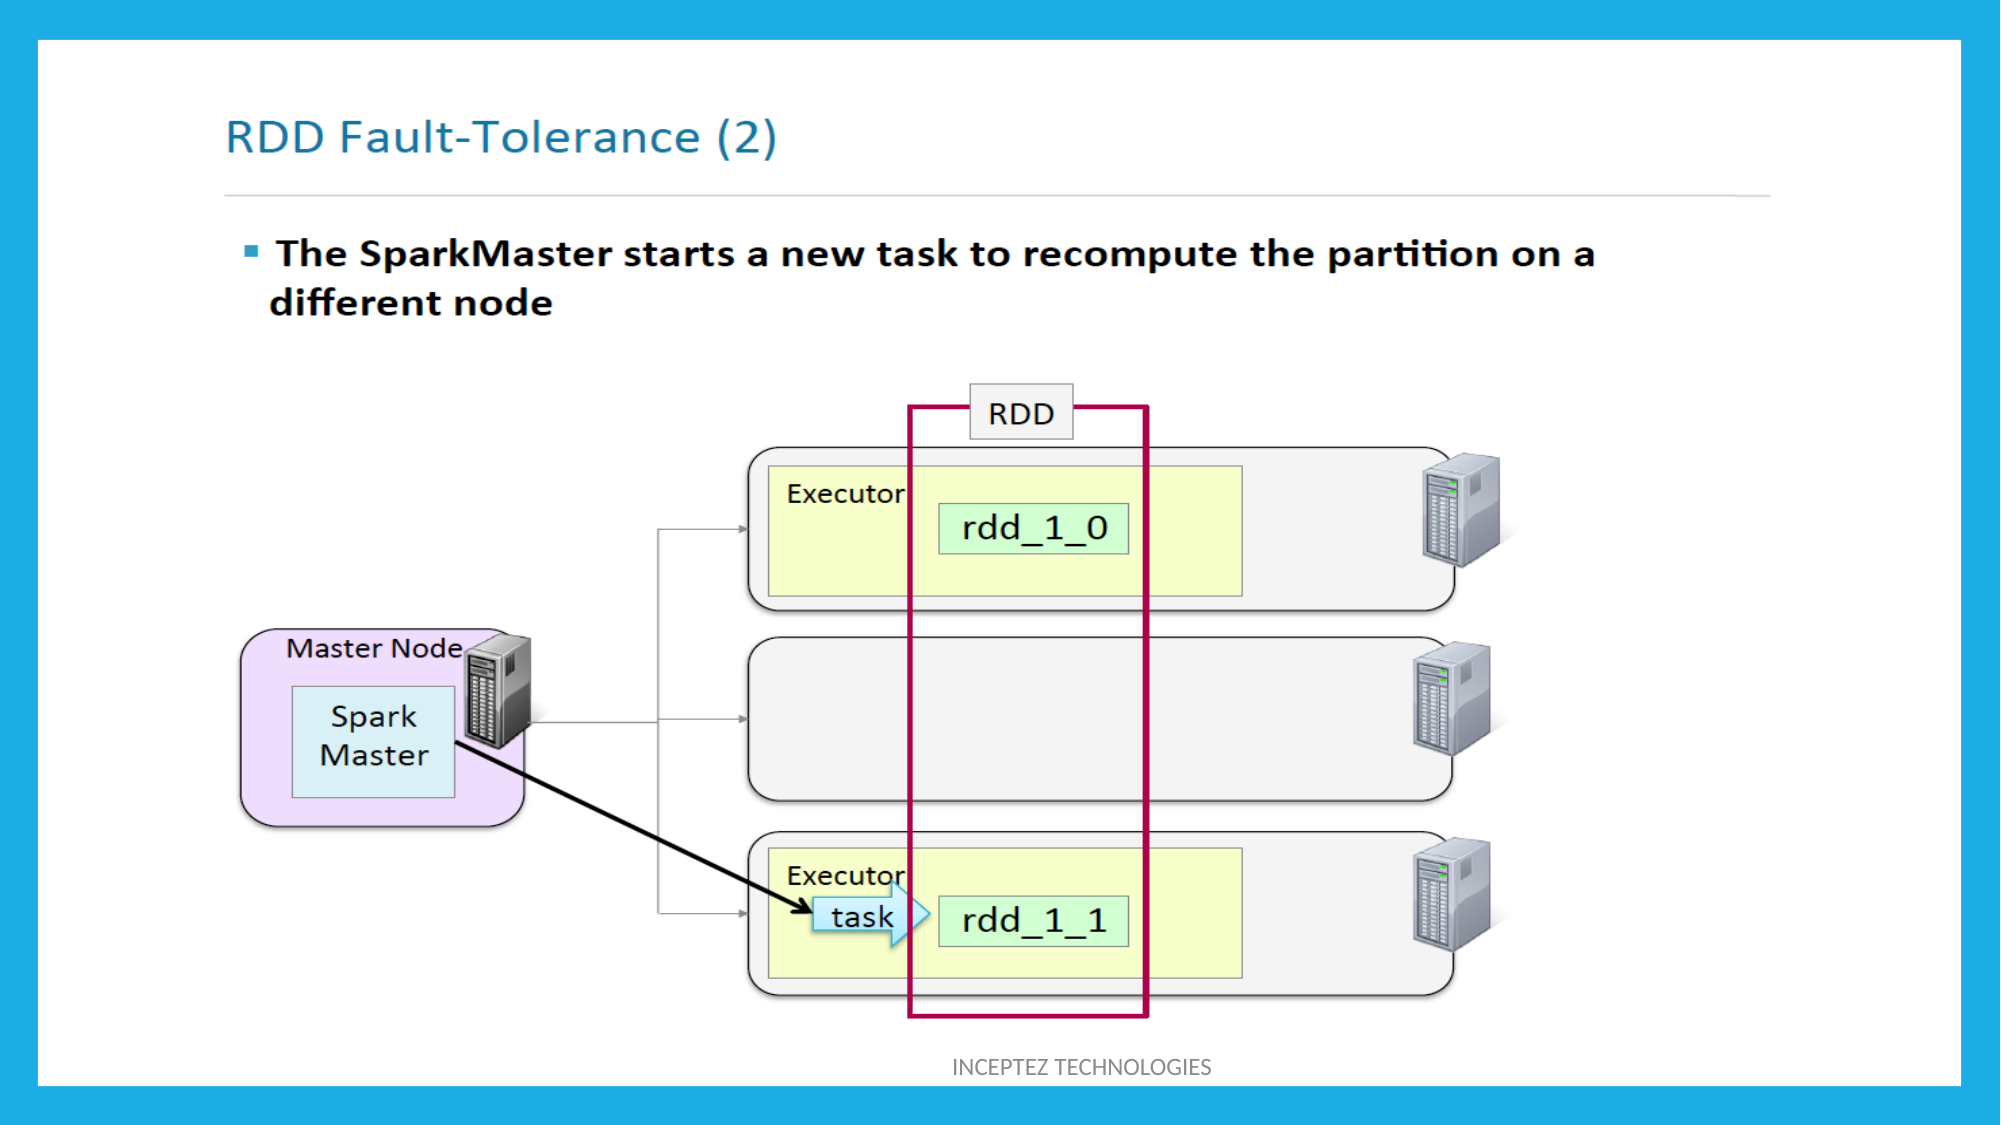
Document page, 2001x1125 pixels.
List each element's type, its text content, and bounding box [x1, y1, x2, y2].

picture [189, 87, 1814, 1062]
text_box INCEPTEZ TECHNOLOGIES [844, 1069, 1320, 1096]
